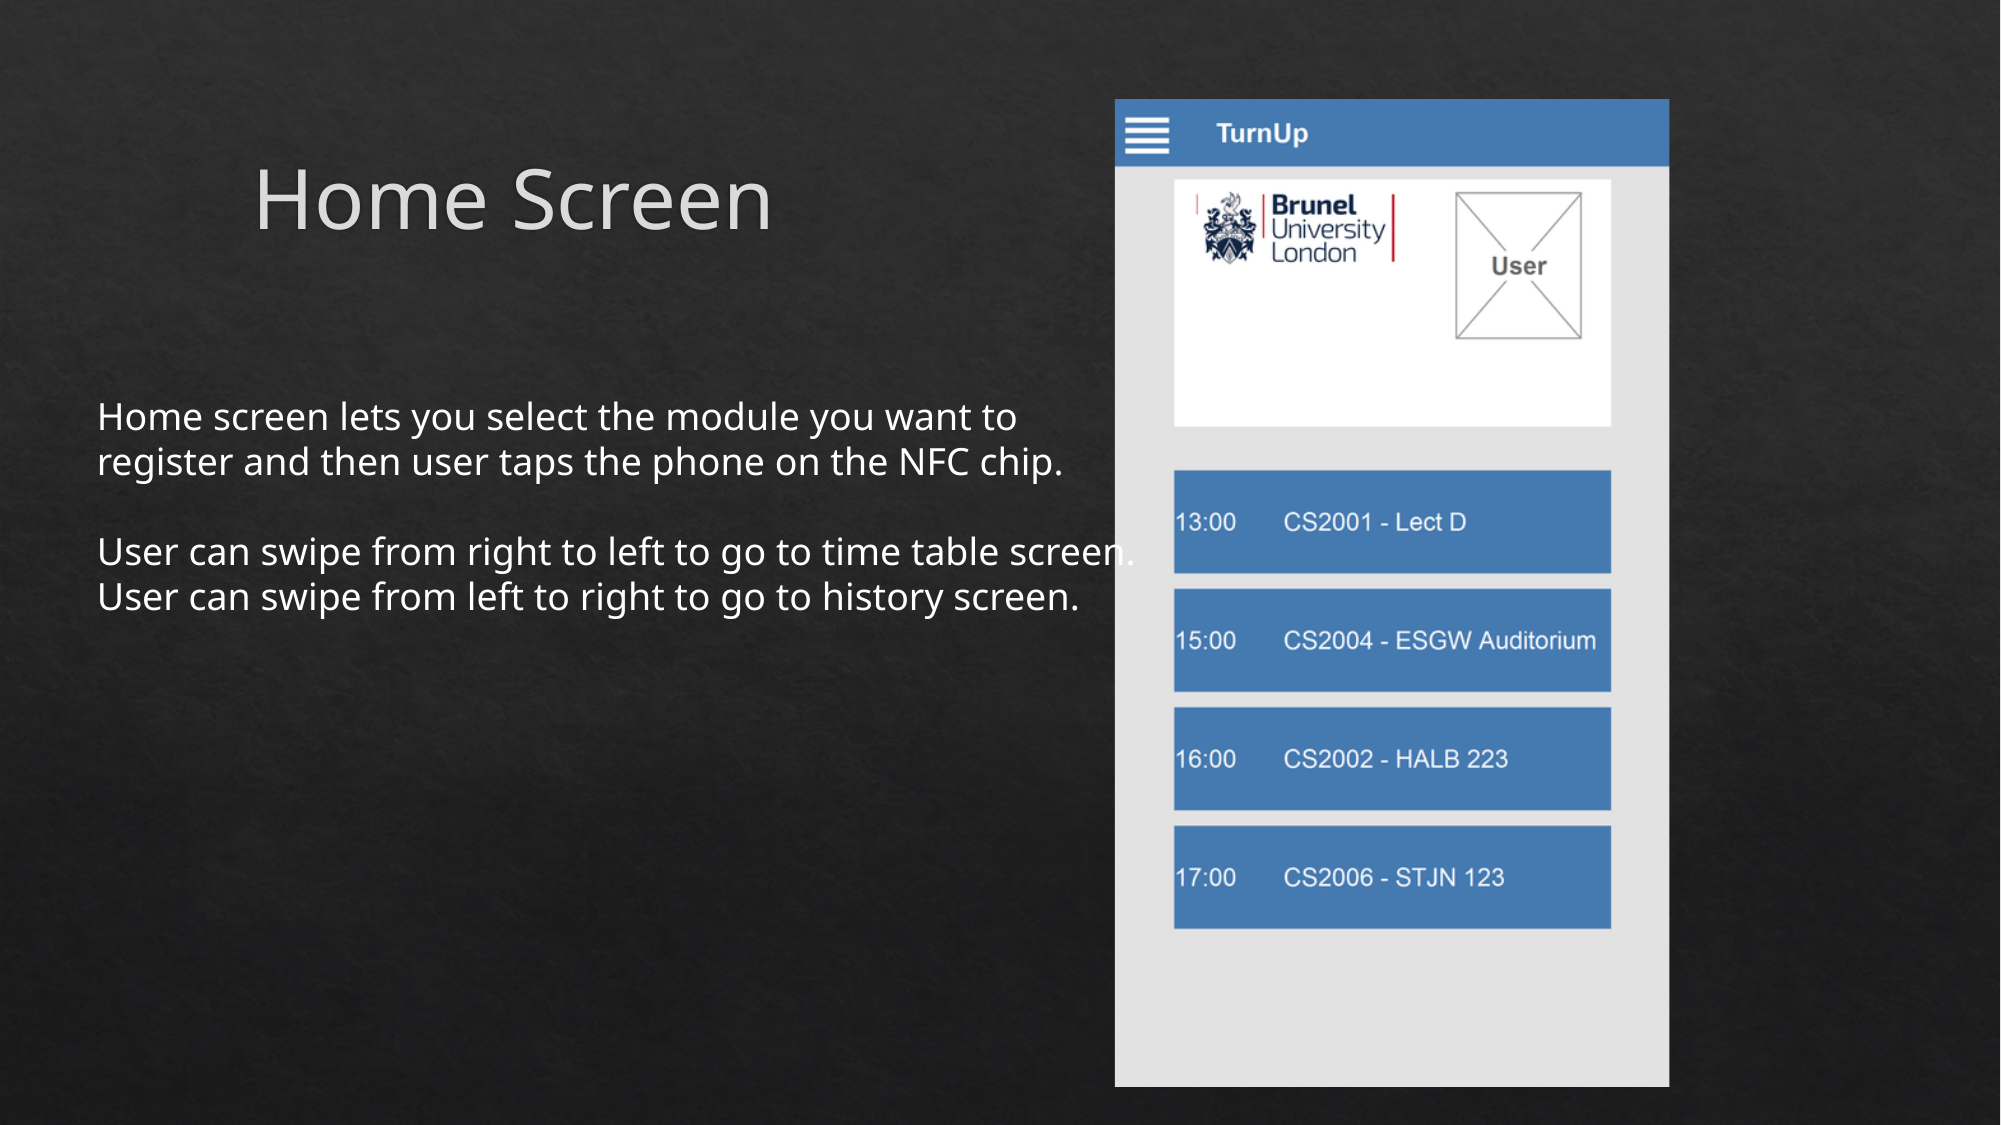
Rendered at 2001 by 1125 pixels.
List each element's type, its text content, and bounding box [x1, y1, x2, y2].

picture [1114, 99, 1670, 1087]
title Home Screen [219, 116, 809, 276]
text_box Home screen lets you select the module you want to register and then user taps the phone on the NFC chip. User can swipe from right to left to go to time table screen. User can swipe from left to right to go to history screen. [82, 385, 1106, 626]
